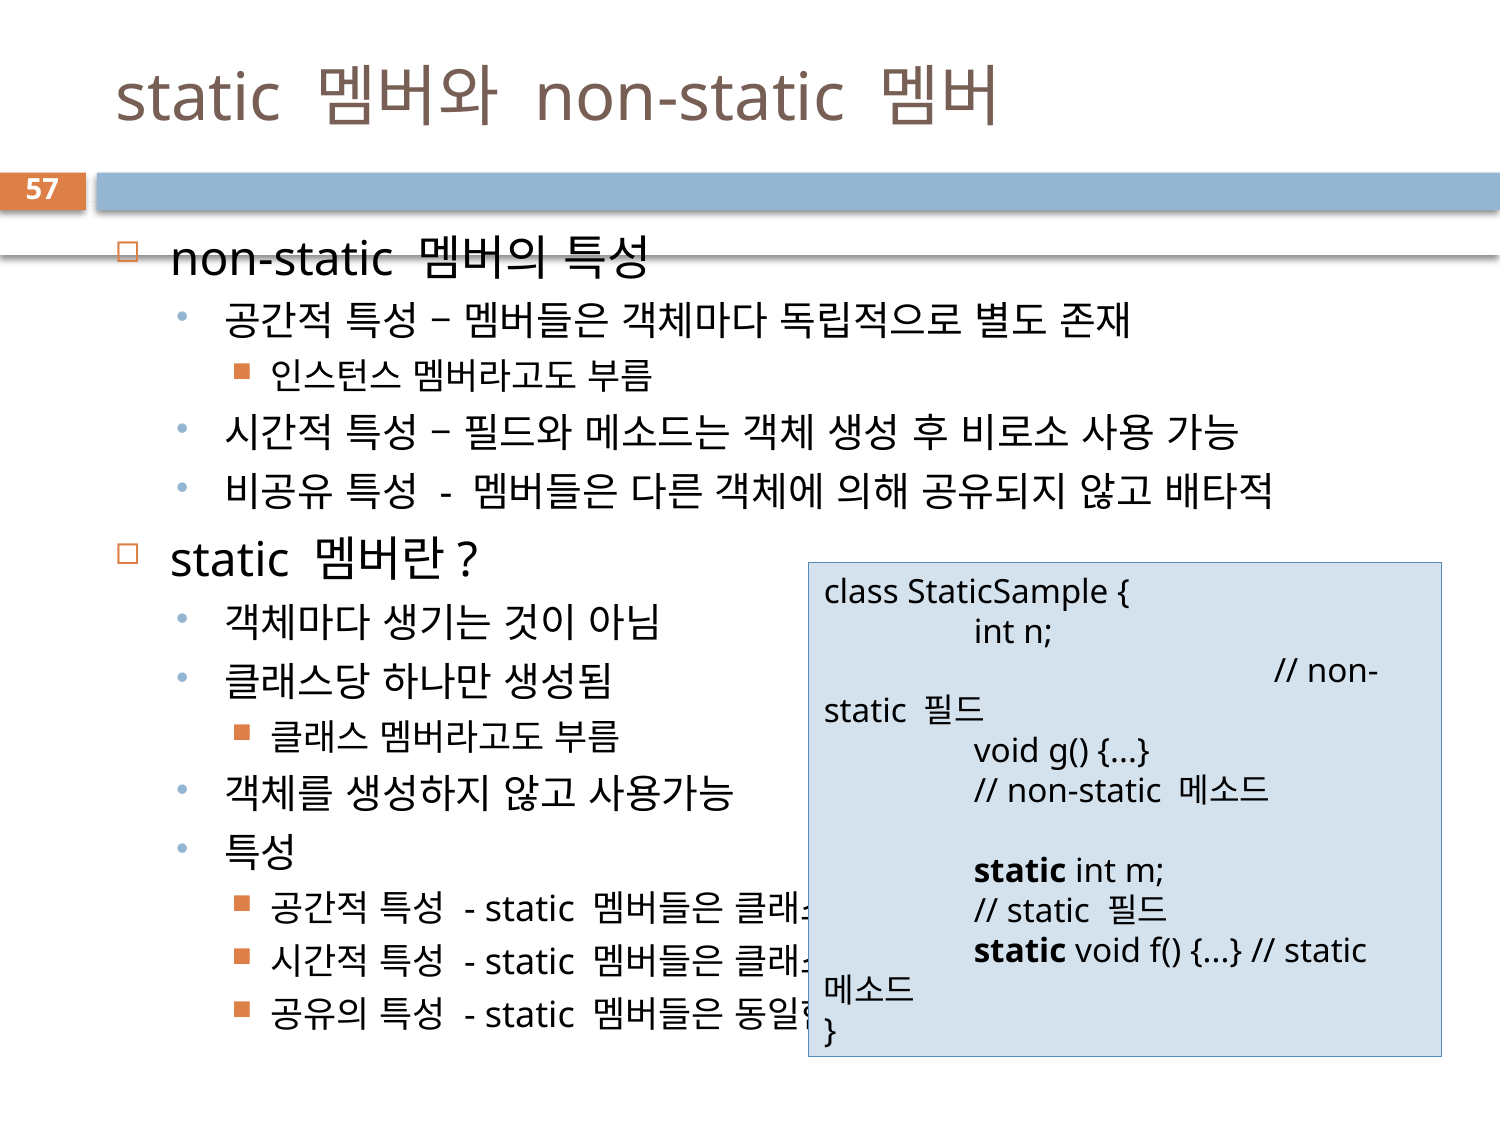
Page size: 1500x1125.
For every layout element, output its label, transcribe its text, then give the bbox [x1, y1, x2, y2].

slide_number 57 [0, 170, 87, 211]
title static 멤버와 non-static 멤버 [100, 37, 1438, 149]
list non-static 멤버의 특성 공간적 특성 – 멤버들은 객체마다 독립적으로 별도 존재 인스턴스 멤버라고도 부름 시간적 특성 – 필드와 메소드는 객체 생성 후 비로소 사용 가능 비공유 특성 - 멤버들은 다른 객체에 의해 공유되지 않고 배타적 static 멤버란? 객체마다 생기는 것이 아님 클래스당 하나만 생성됨 클래스 멤버라고도 부름 객체를 생성하지 않고 사용가능 특성 공간적 특성 - static 멤버들은 클래스 당 하나만 생성 시간적 특성 - static 멤버들은 클래스가 로딩될 때 공간 할당. 공유의 특성 - static 멤버들은 동일한 클래스의 모든 객체에 의해 공유 [100, 219, 1438, 1047]
text_box class StaticSample { int n; // non-static 필드 void g() {...} // non-static 메소드 static int m; // static 필드 static void f() {...} // static 메소드 } [808, 562, 1442, 1057]
